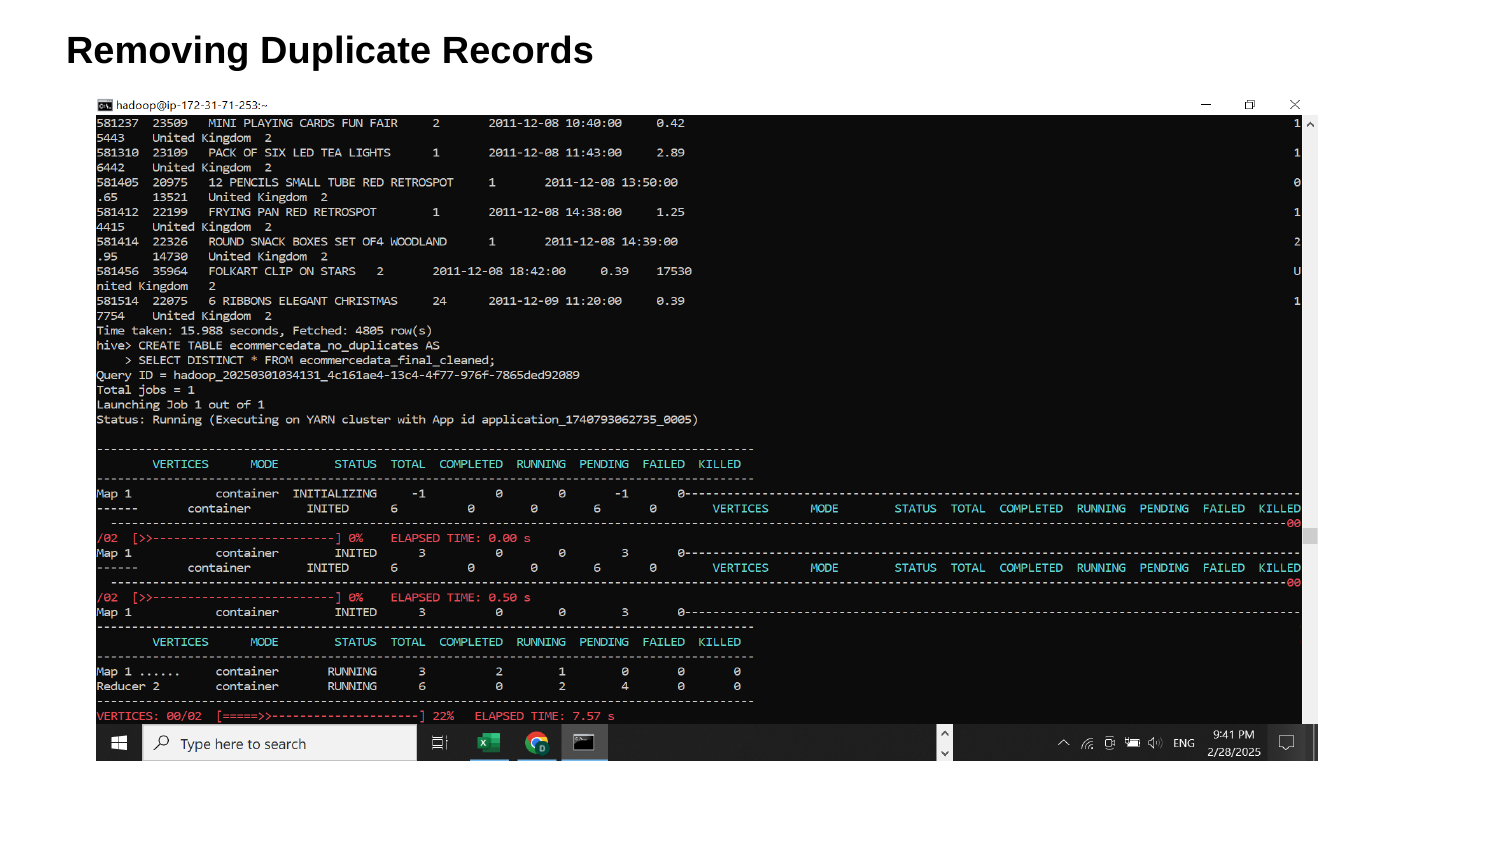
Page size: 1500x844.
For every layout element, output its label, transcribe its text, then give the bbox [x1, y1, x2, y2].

title Removing Duplicate Records [51, 10, 1449, 105]
picture [96, 93, 1318, 761]
